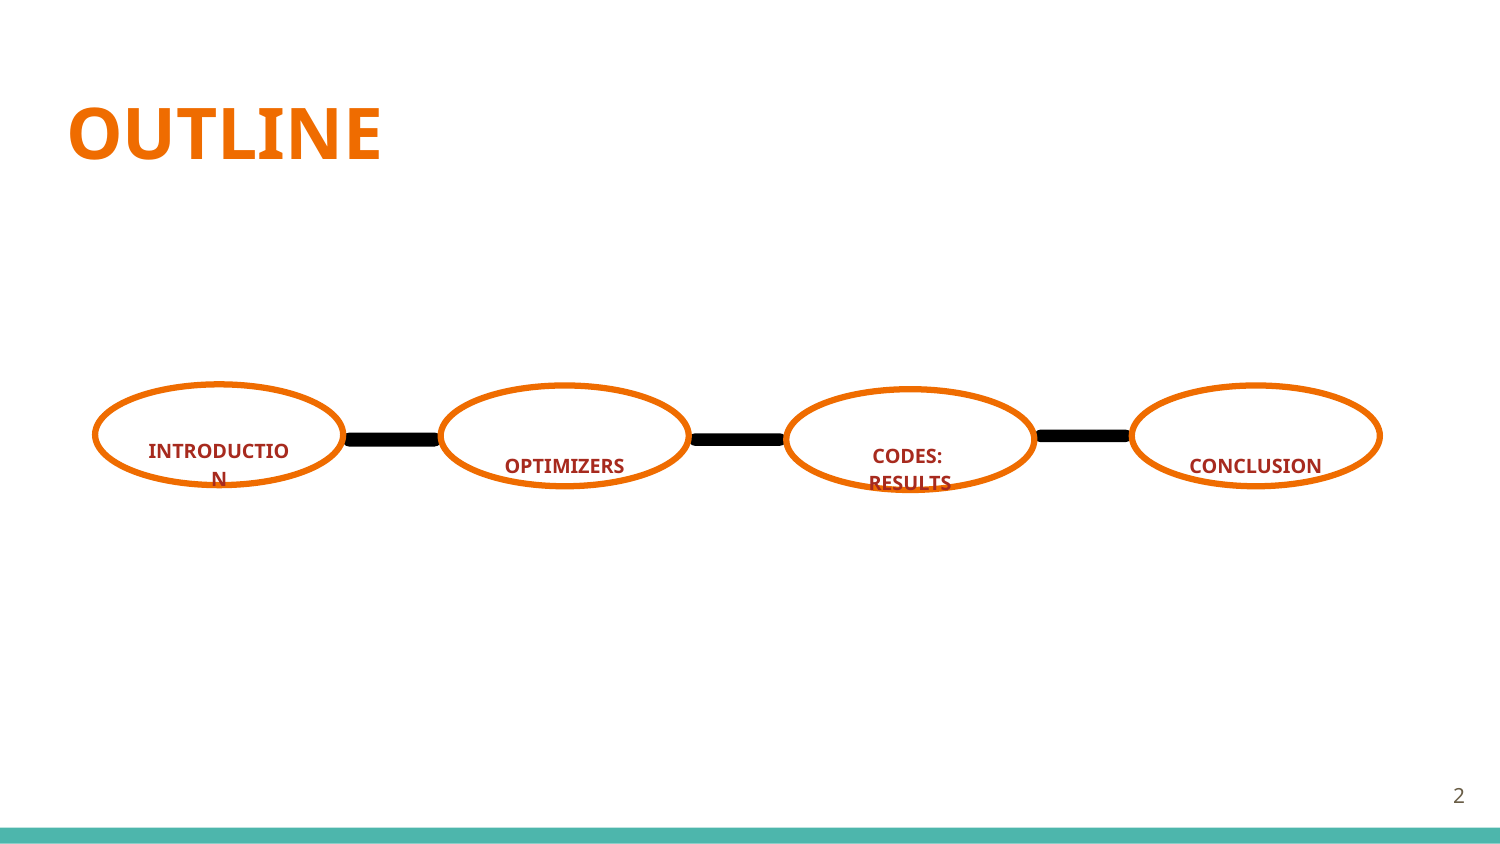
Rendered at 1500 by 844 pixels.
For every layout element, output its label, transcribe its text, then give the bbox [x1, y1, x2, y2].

text_box [343, 433, 441, 446]
text_box OPTIMIZERS [440, 385, 689, 487]
slide_number ‹#› [1389, 764, 1480, 830]
text_box CODES: RESULTS [786, 389, 1035, 490]
text_box [689, 433, 786, 446]
text_box CONCLUSION [1131, 385, 1380, 487]
text_box [1034, 429, 1132, 443]
title OUTLINE [51, 72, 1449, 189]
text_box INTRODUCTION [95, 384, 344, 486]
